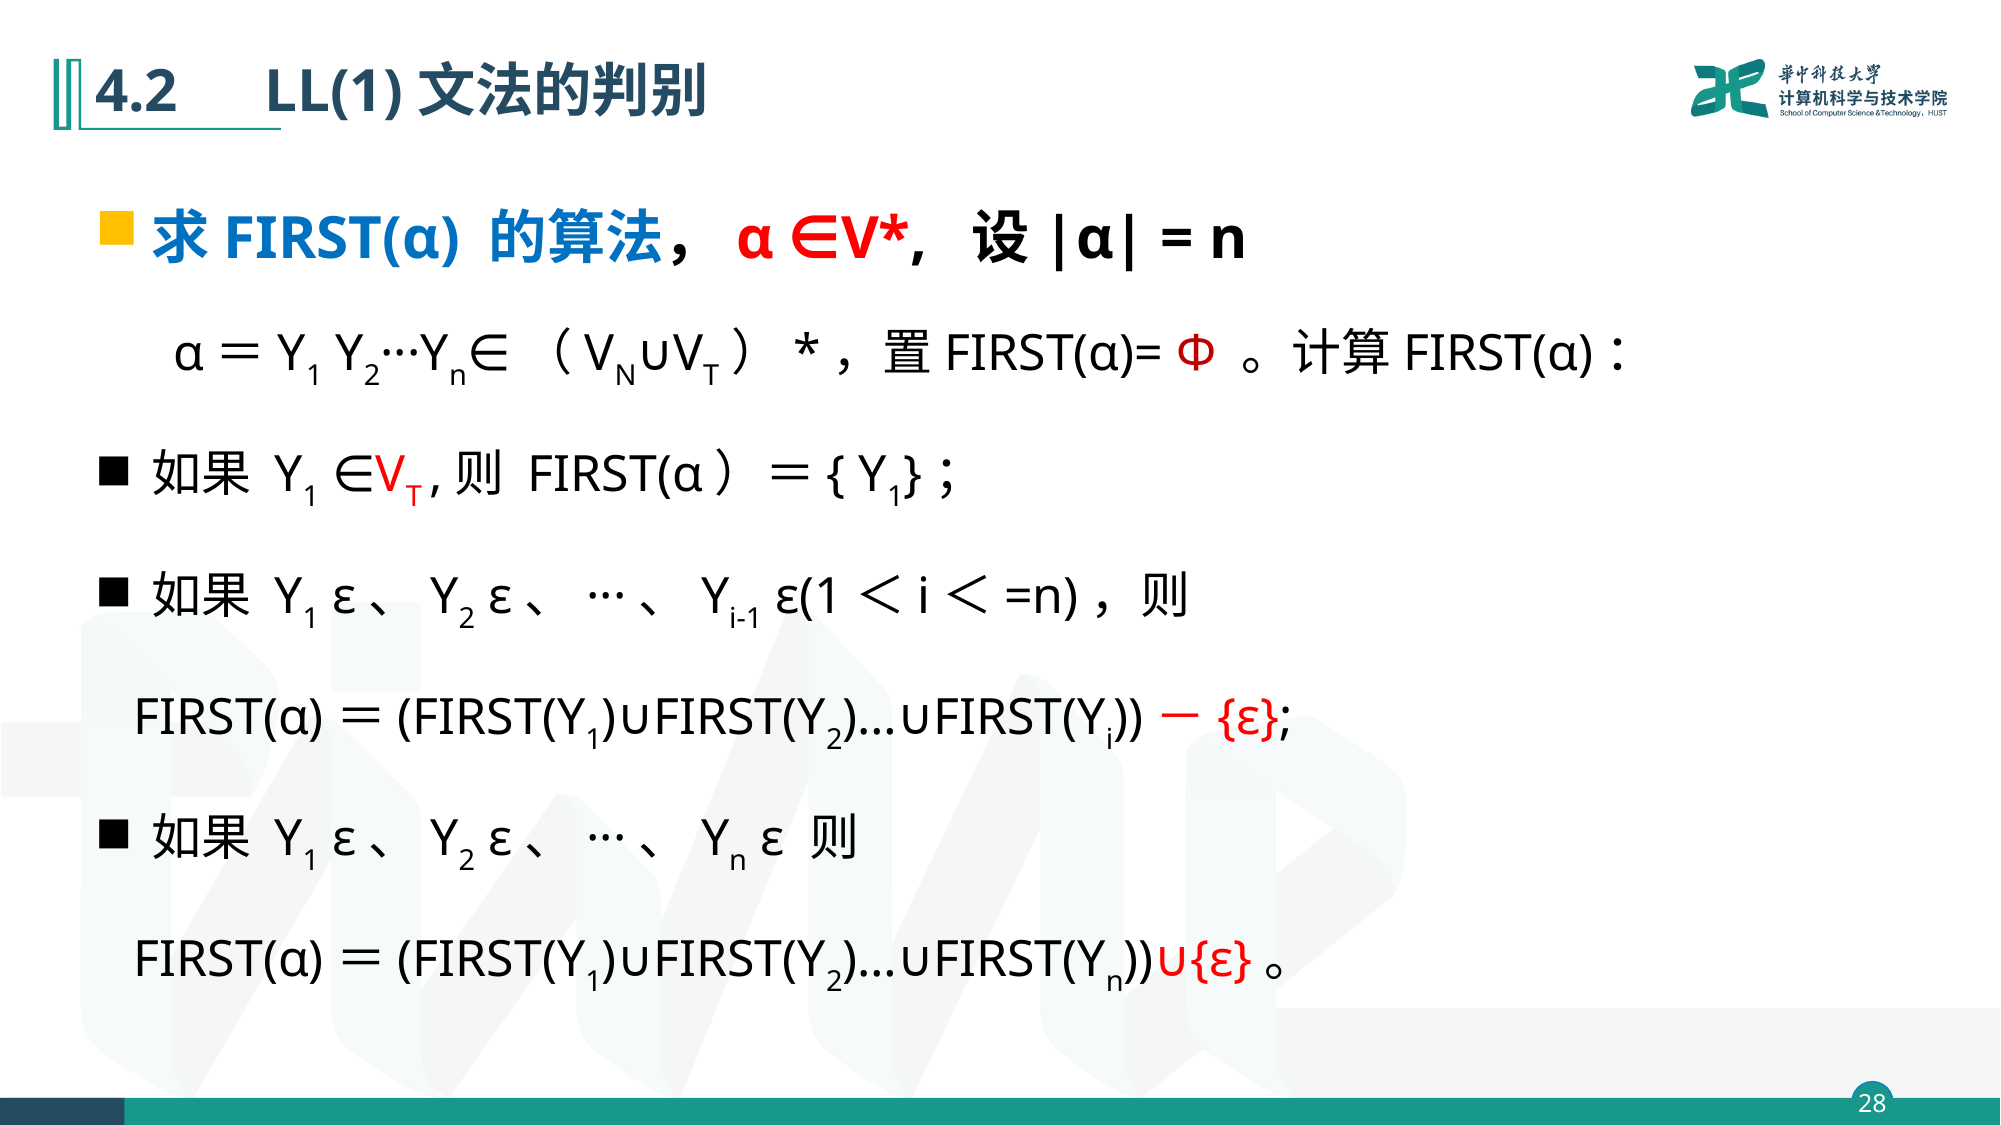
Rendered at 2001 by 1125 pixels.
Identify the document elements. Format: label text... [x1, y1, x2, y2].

picture [1805, 59, 1947, 118]
title 4.2 LL(1)文法的判别 [80, 42, 1805, 144]
